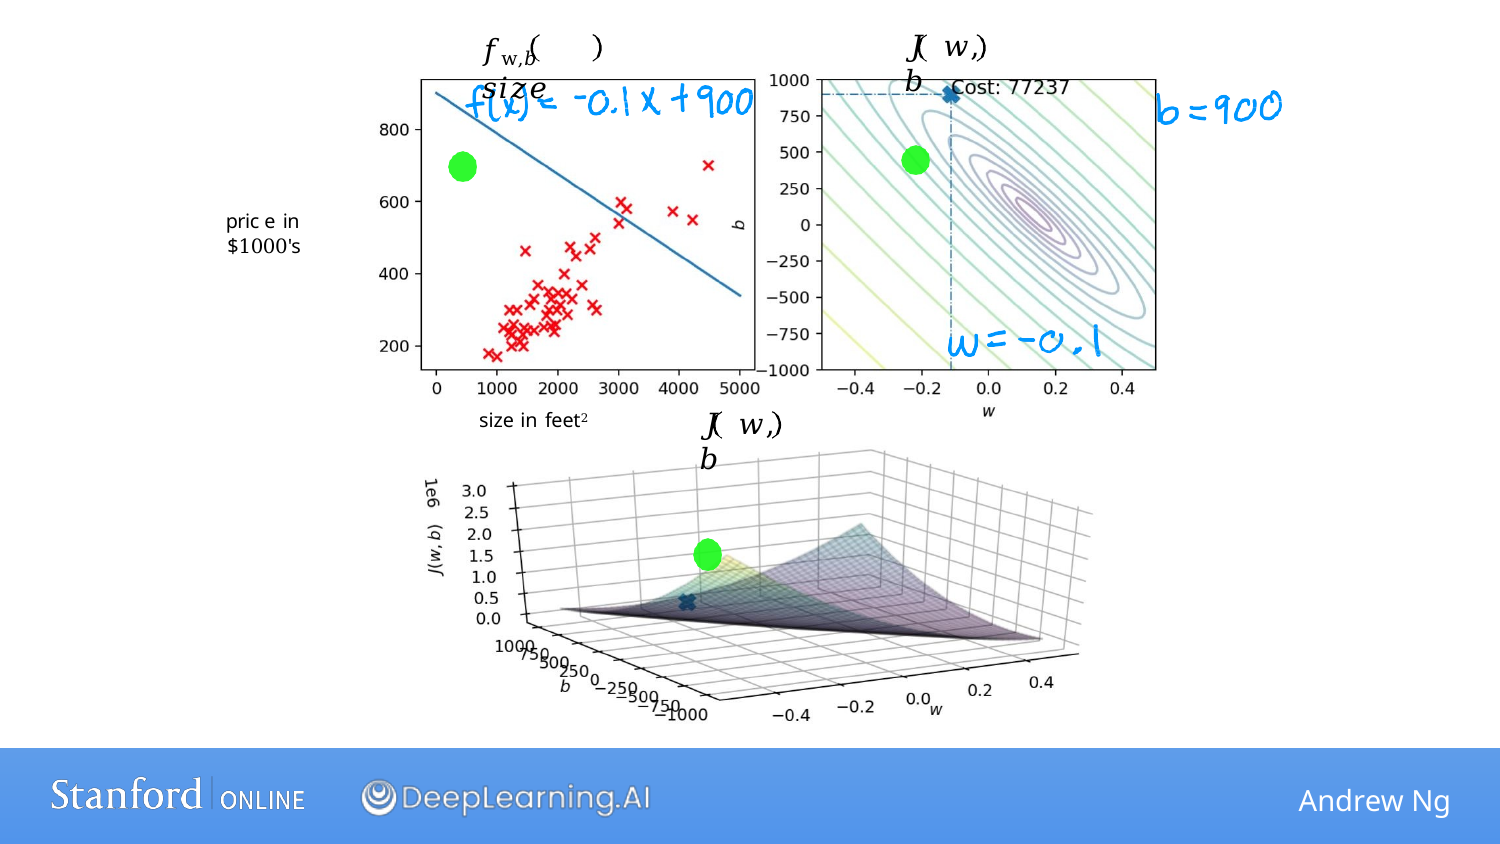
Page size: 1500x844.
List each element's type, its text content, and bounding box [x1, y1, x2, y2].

text_box pric e in $1000's [223, 206, 304, 258]
picture [0, 748, 1500, 844]
text_box 𝑓w,𝑏 𝑠𝑖𝑧𝑒 [473, 25, 600, 70]
text_box 𝐽 𝑤, 𝑏 [901, 25, 980, 70]
text_box [980, 35, 986, 60]
footer Andrew Ng [1296, 779, 1462, 844]
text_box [376, 72, 1282, 724]
